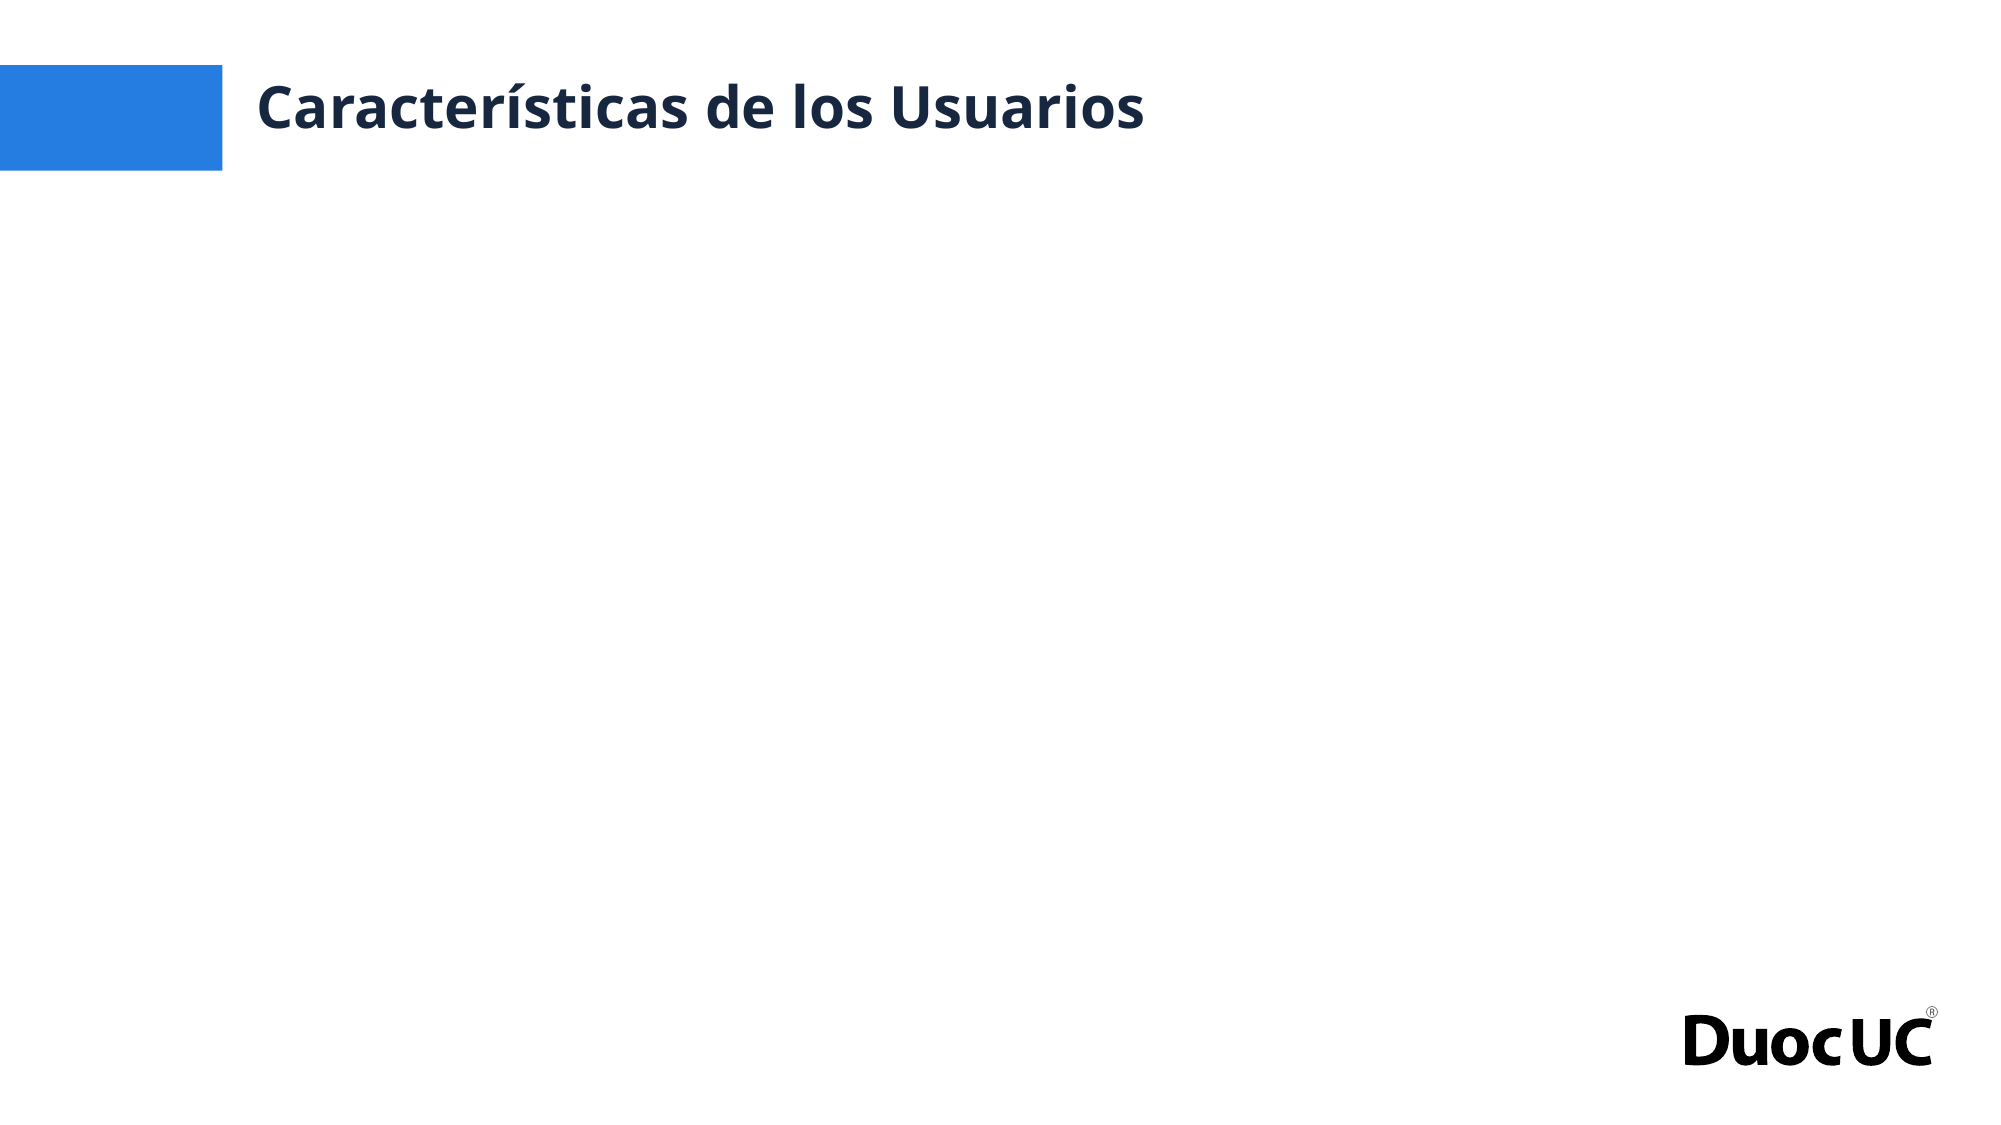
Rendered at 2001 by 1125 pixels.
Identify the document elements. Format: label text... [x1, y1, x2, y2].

picture [1926, 1006, 1938, 1018]
title Características de los Usuarios [241, 71, 1932, 145]
